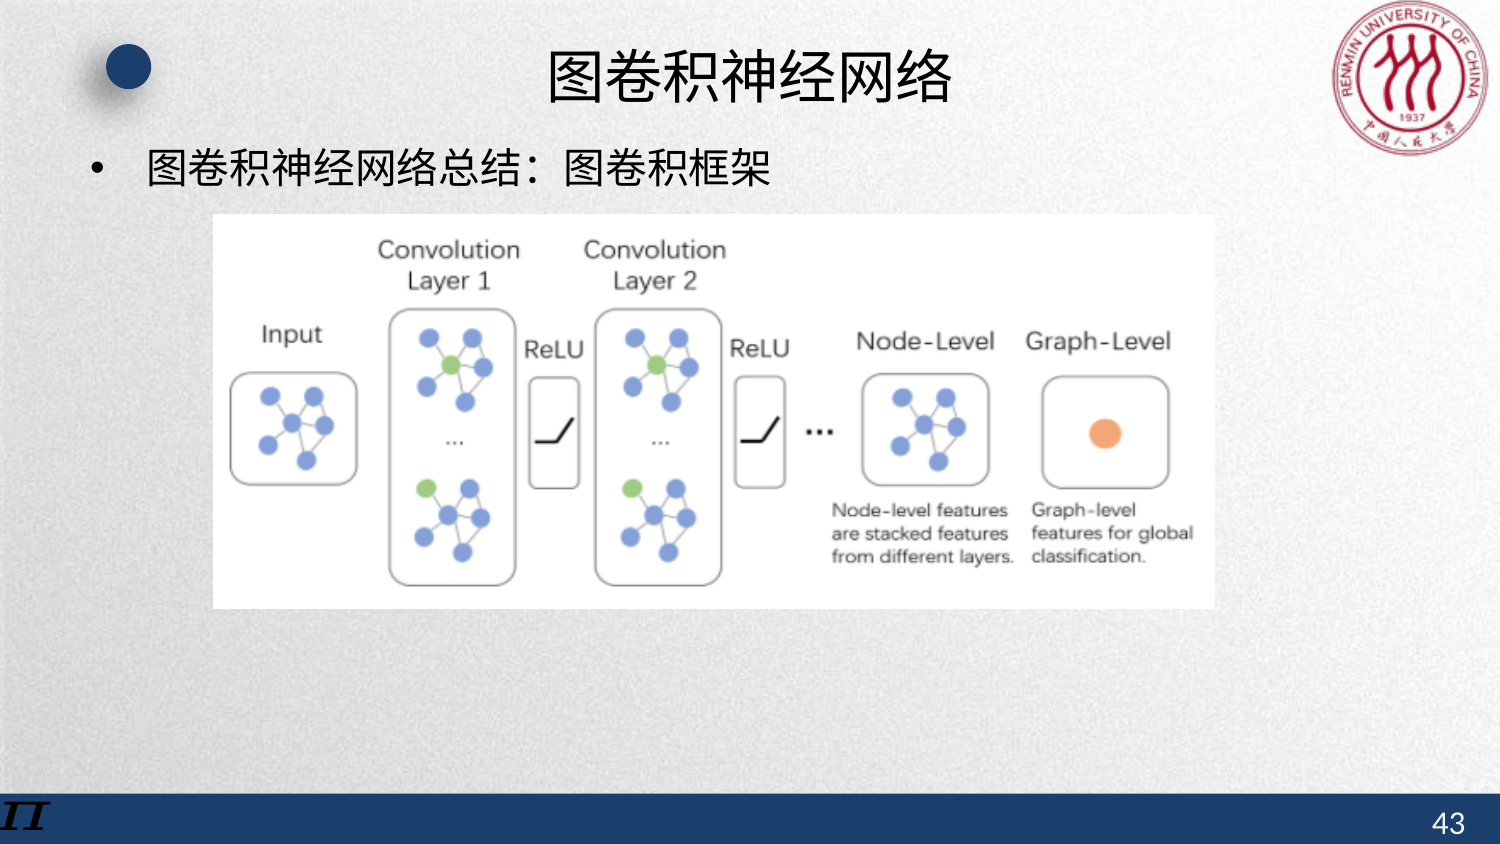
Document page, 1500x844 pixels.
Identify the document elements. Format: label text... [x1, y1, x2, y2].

title 图卷积神经网络 [75, 33, 1425, 116]
list 图卷积神经网络总结：图卷积框架 [75, 134, 1425, 781]
picture [0, 0, 1500, 793]
